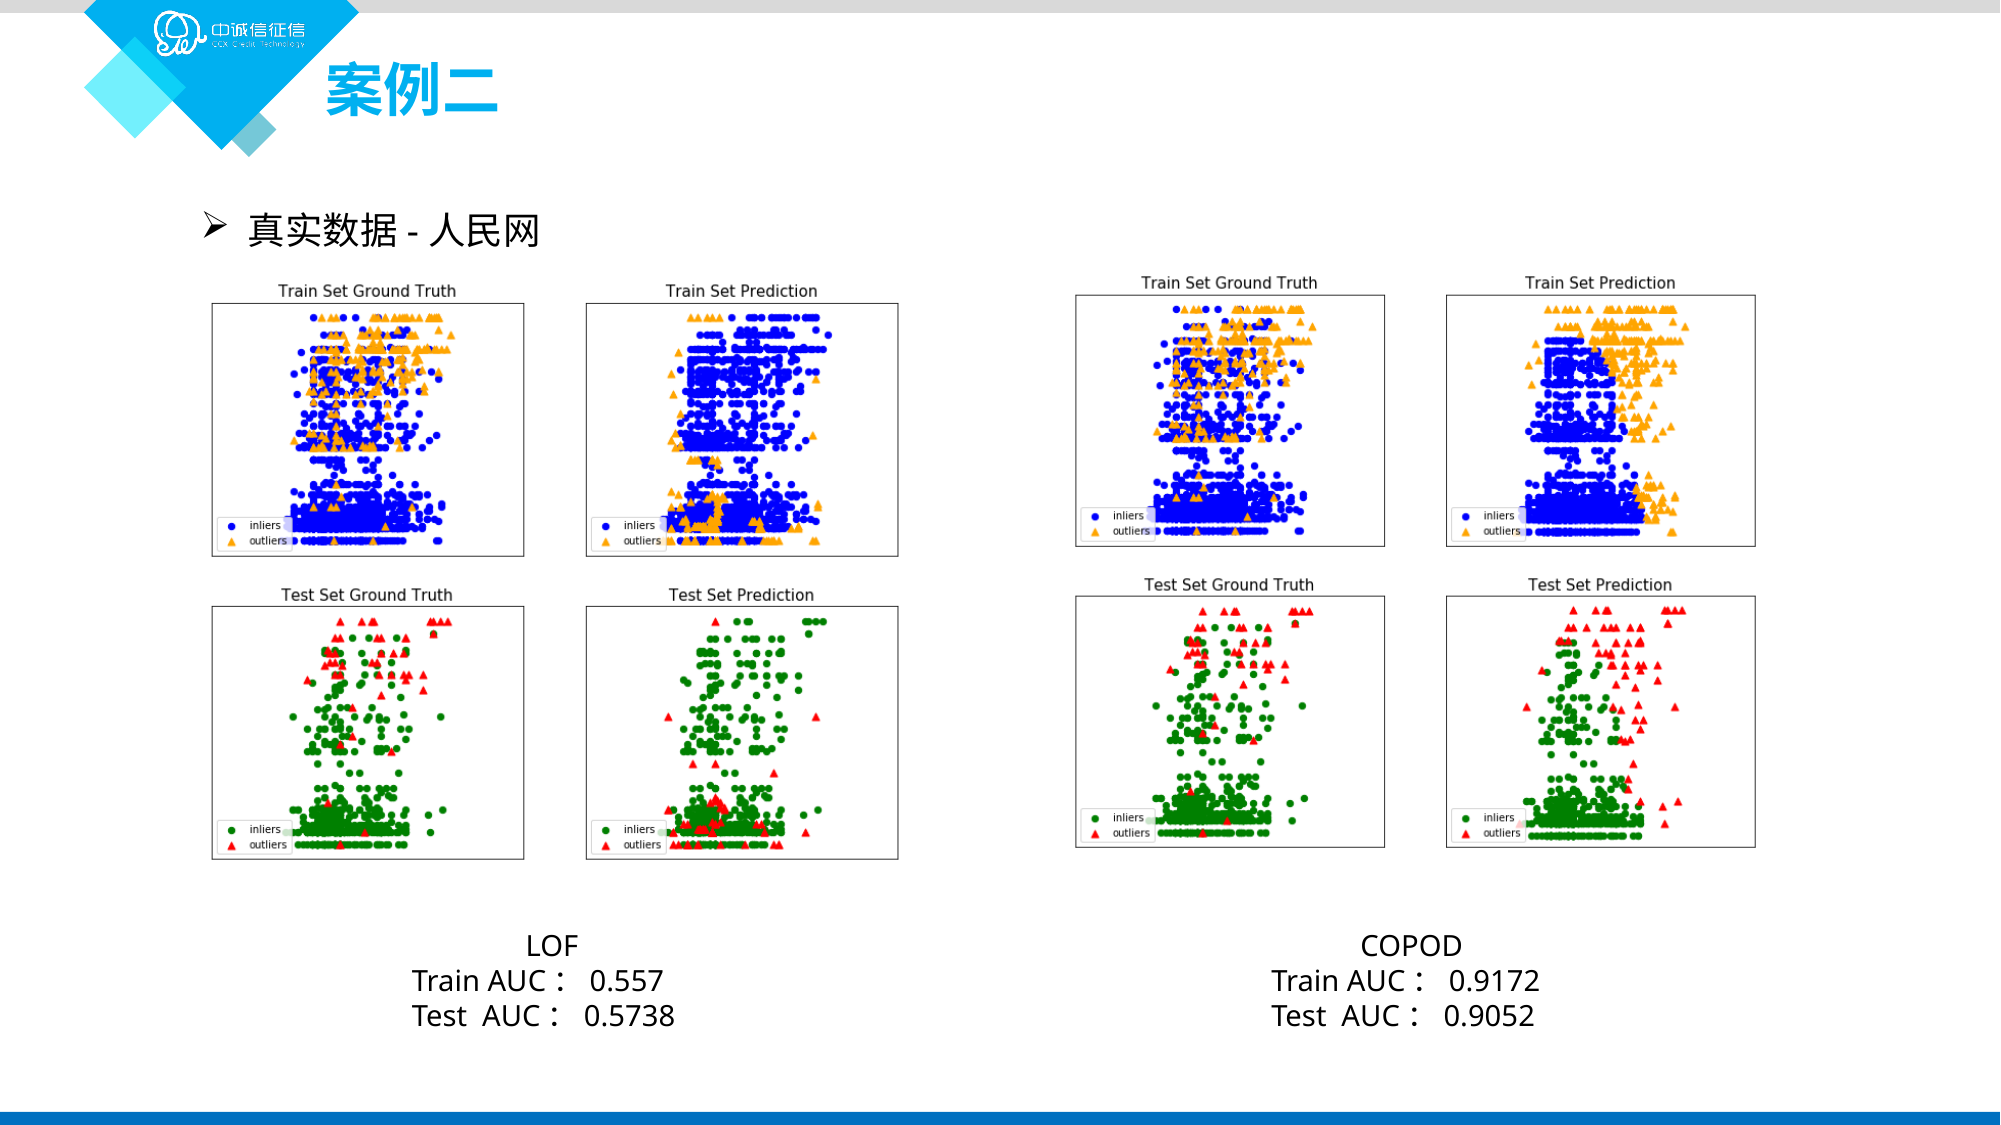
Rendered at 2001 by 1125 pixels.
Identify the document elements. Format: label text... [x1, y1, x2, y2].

text_box 案例二 [310, 45, 1691, 131]
text_box 真实数据-人民网 [185, 177, 1751, 260]
picture [185, 262, 919, 872]
picture [150, 54, 162, 66]
text_box LOF Train AUC：0.557 Test AUC：0.5738 [397, 919, 707, 1040]
text_box COPOD Train AUC：0.9172 Test AUC：0.9052 [1256, 919, 1567, 1040]
picture [1050, 252, 1773, 860]
picture [155, 11, 206, 56]
